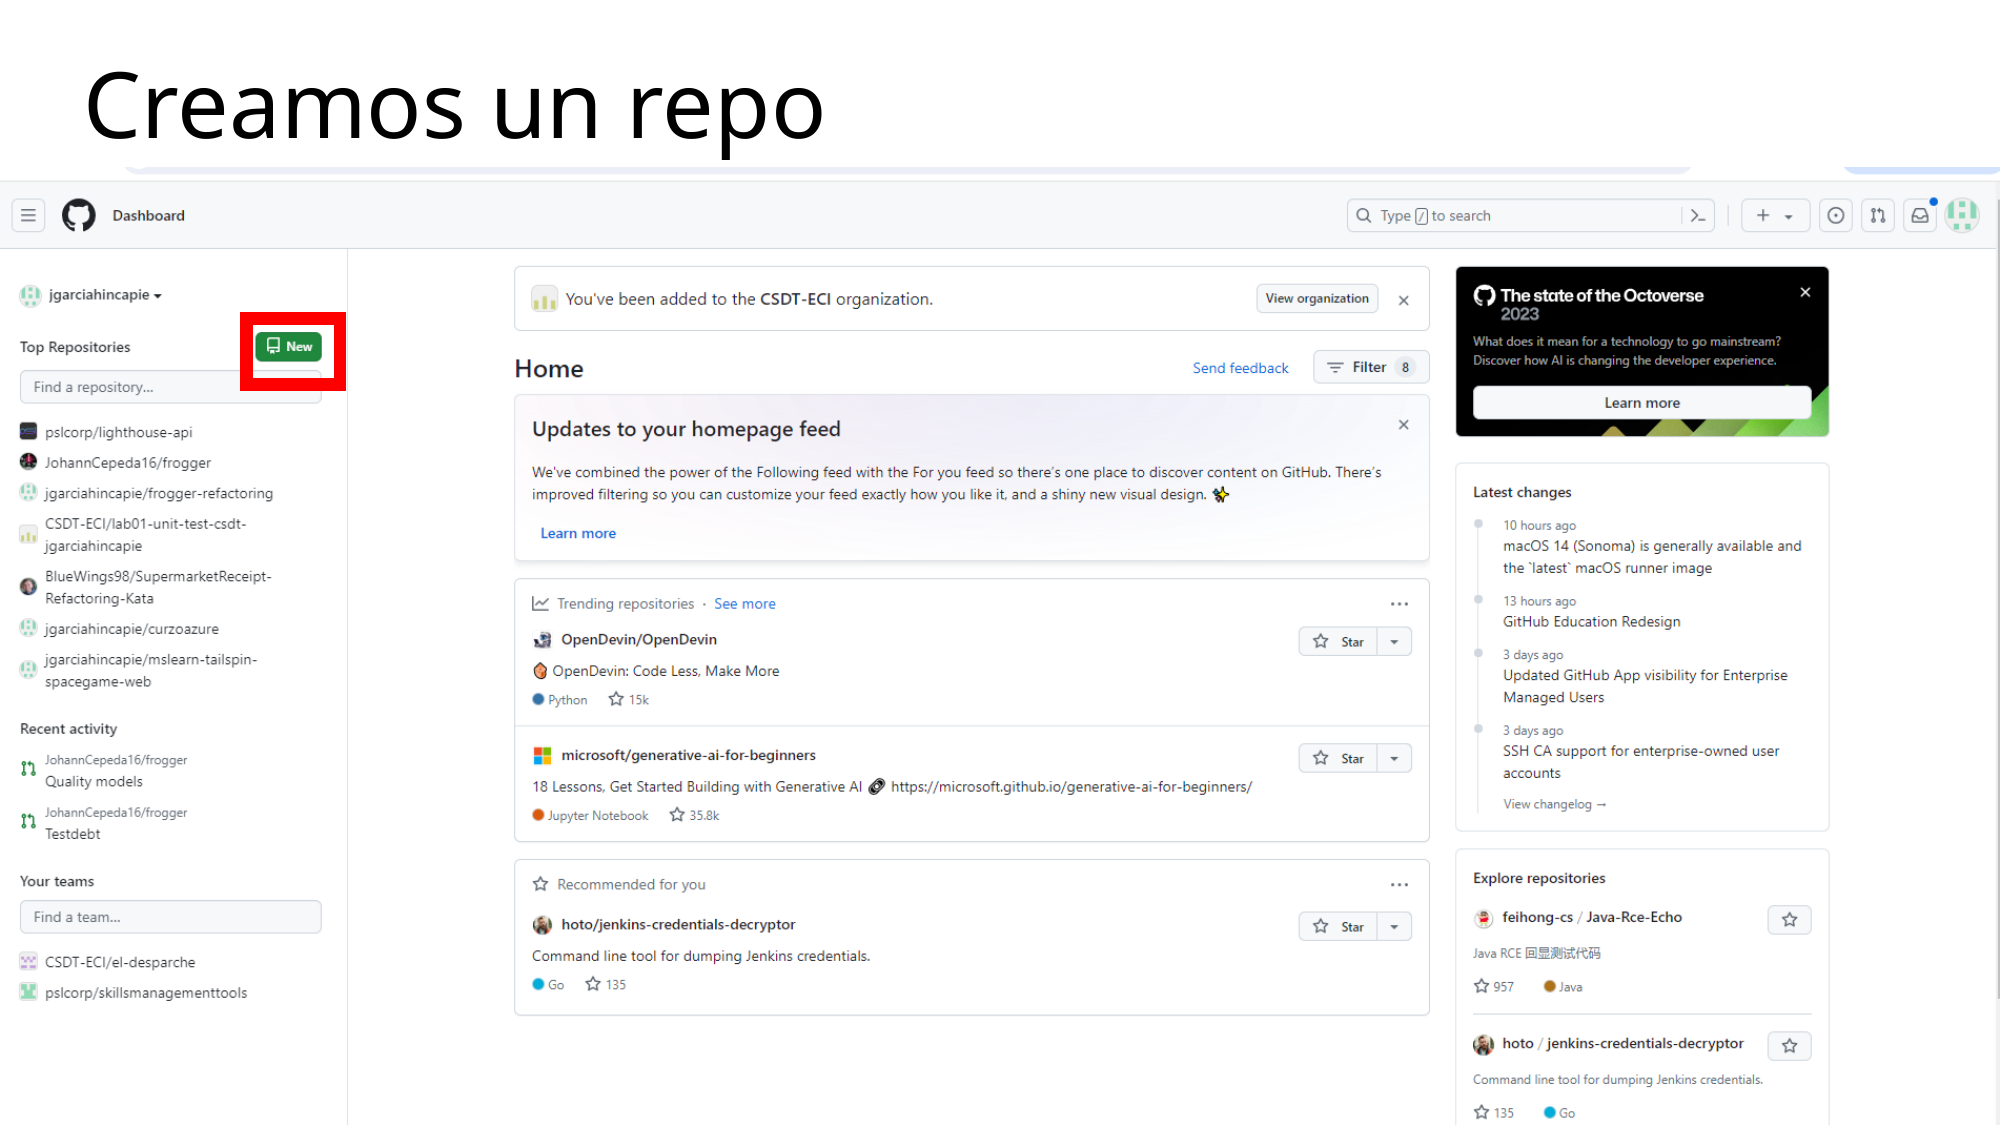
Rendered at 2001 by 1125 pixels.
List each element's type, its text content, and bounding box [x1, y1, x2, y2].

picture [0, 166, 2000, 1125]
title Creamos un repo [68, 0, 1794, 166]
